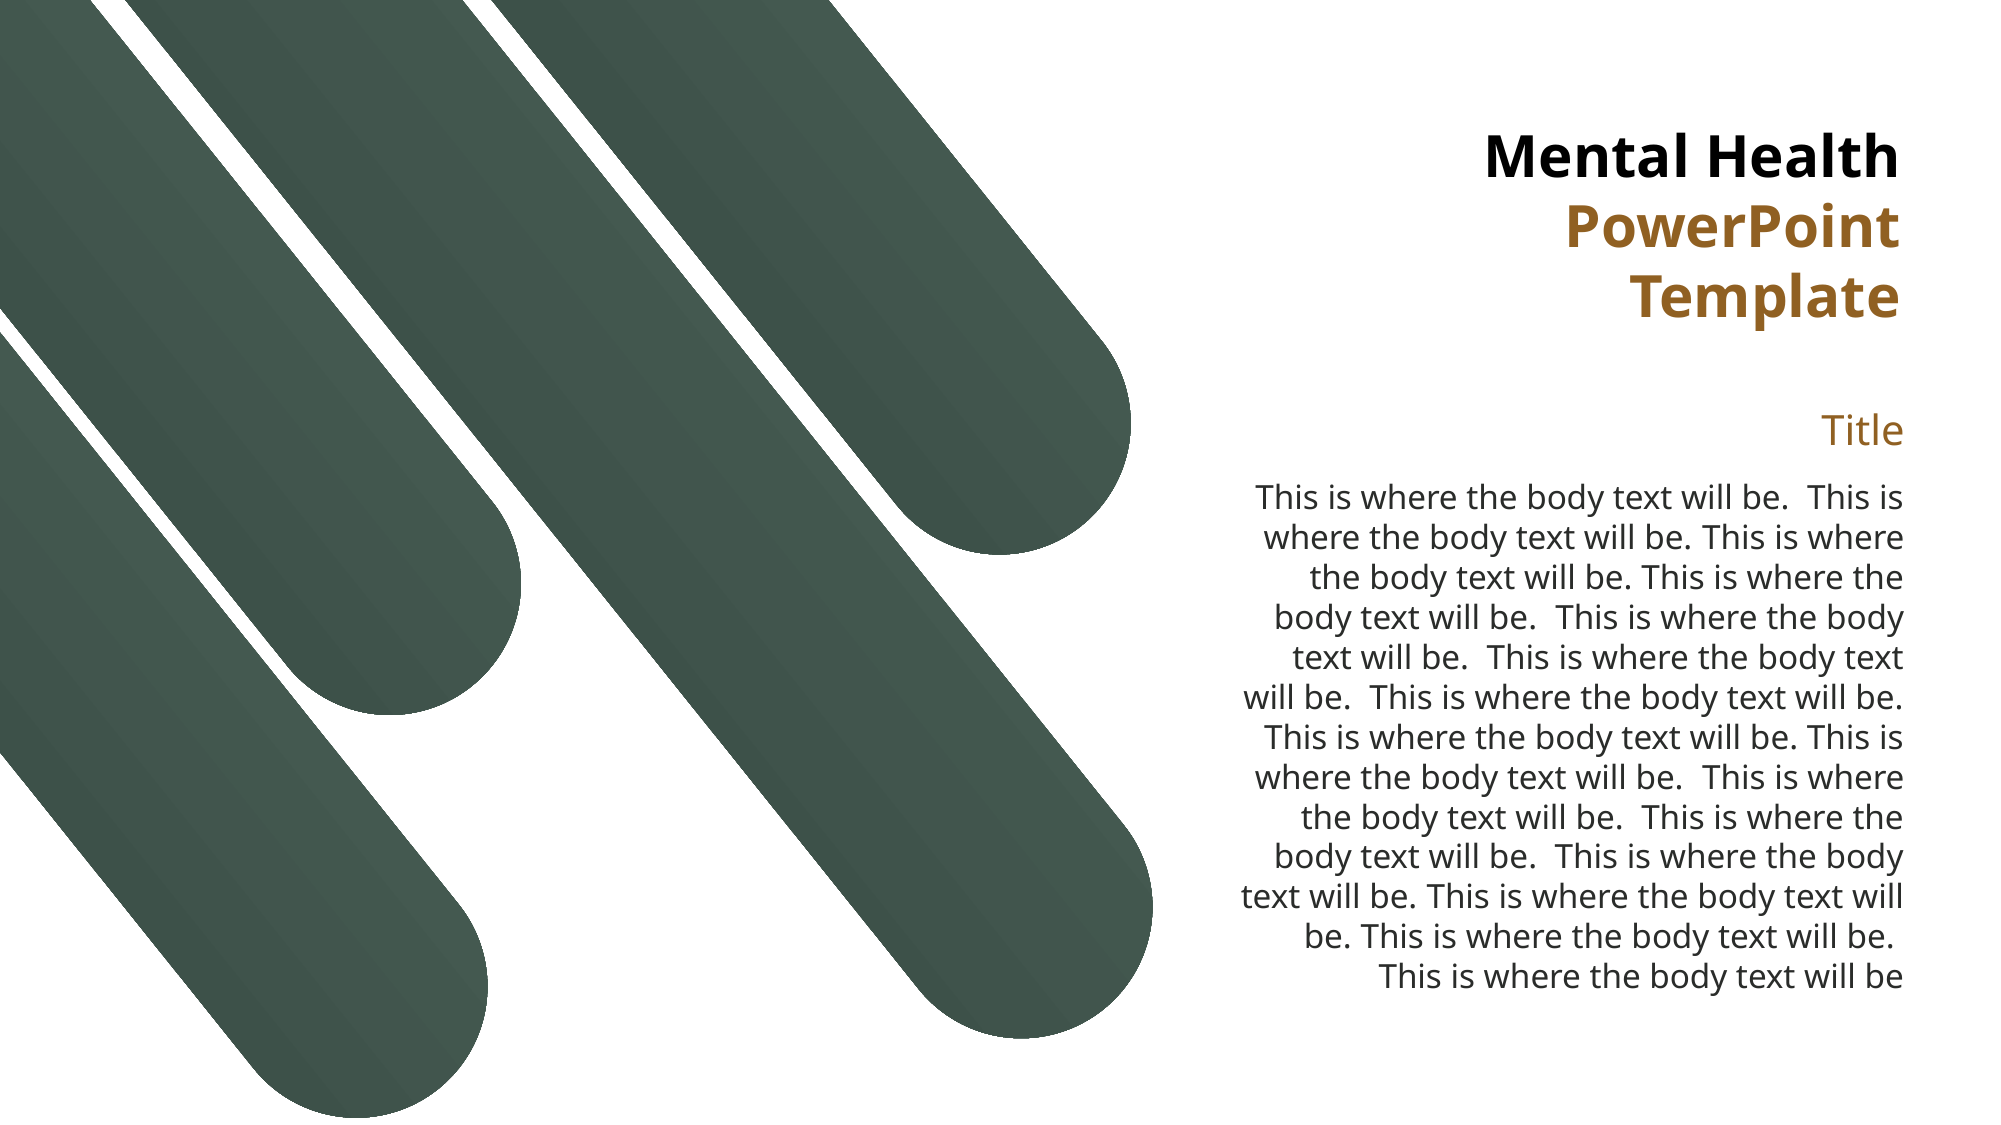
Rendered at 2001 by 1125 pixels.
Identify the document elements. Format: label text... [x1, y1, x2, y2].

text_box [0, 0, 843, 1125]
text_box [1223, 396, 1920, 1091]
text_box Mental Health PowerPoint Template [1271, 111, 1916, 336]
